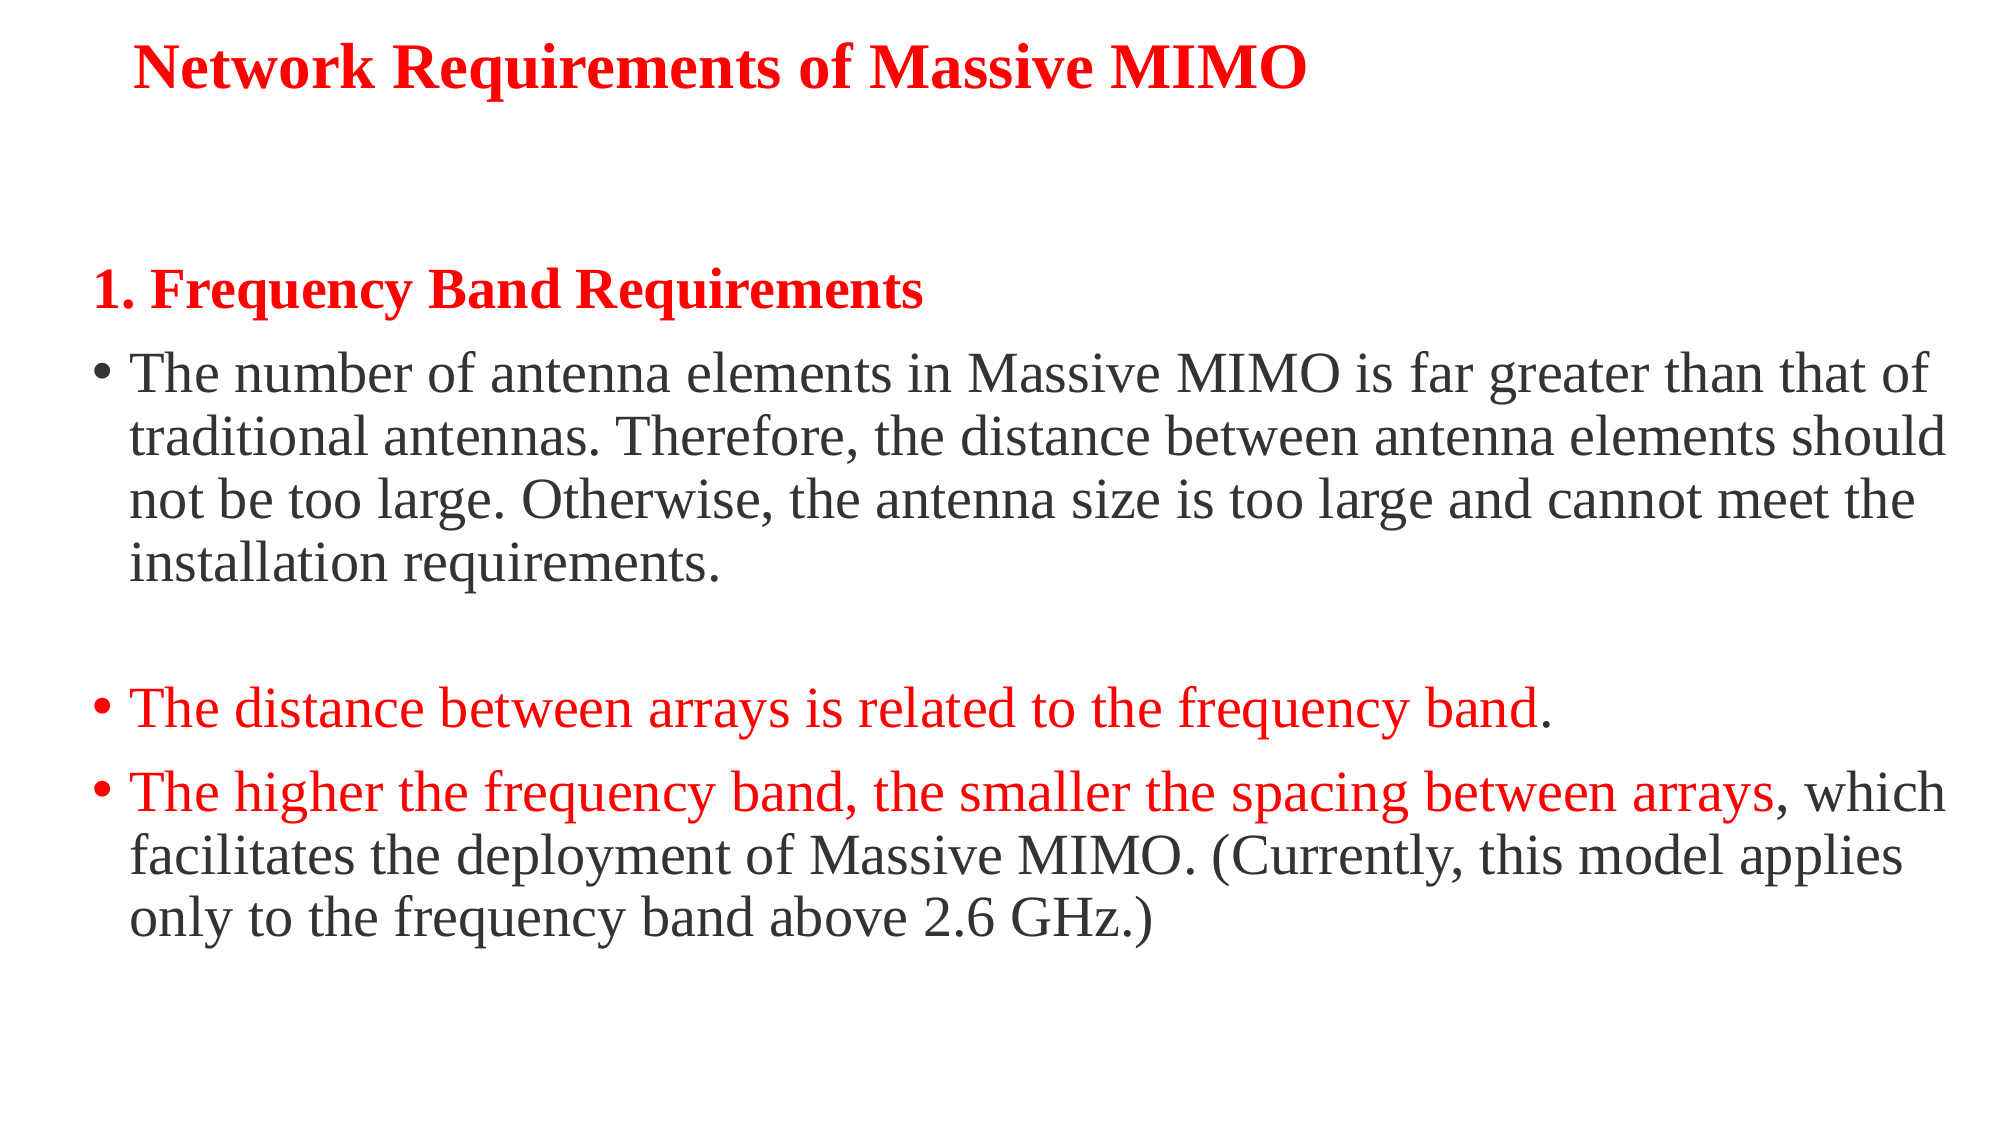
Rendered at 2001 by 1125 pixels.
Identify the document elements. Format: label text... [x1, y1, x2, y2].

title Network Requirements of Massive MIMO [118, 24, 1844, 111]
list 1. Frequency Band Requirements The number of antenna elements in Massive MIMO is far greater than that of traditional antennas. Therefore, the distance between antenna elements should not be too large. Otherwise, the antenna size is too large and cannot meet the installation requirements. The distance between arrays is related to the frequency band. The higher the frequency band, the smaller the spacing between arrays, which facilitates the deployment of Massive MIMO. (Currently, this model applies only to the frequency band above 2.6 GHz.) [77, 251, 2000, 1125]
